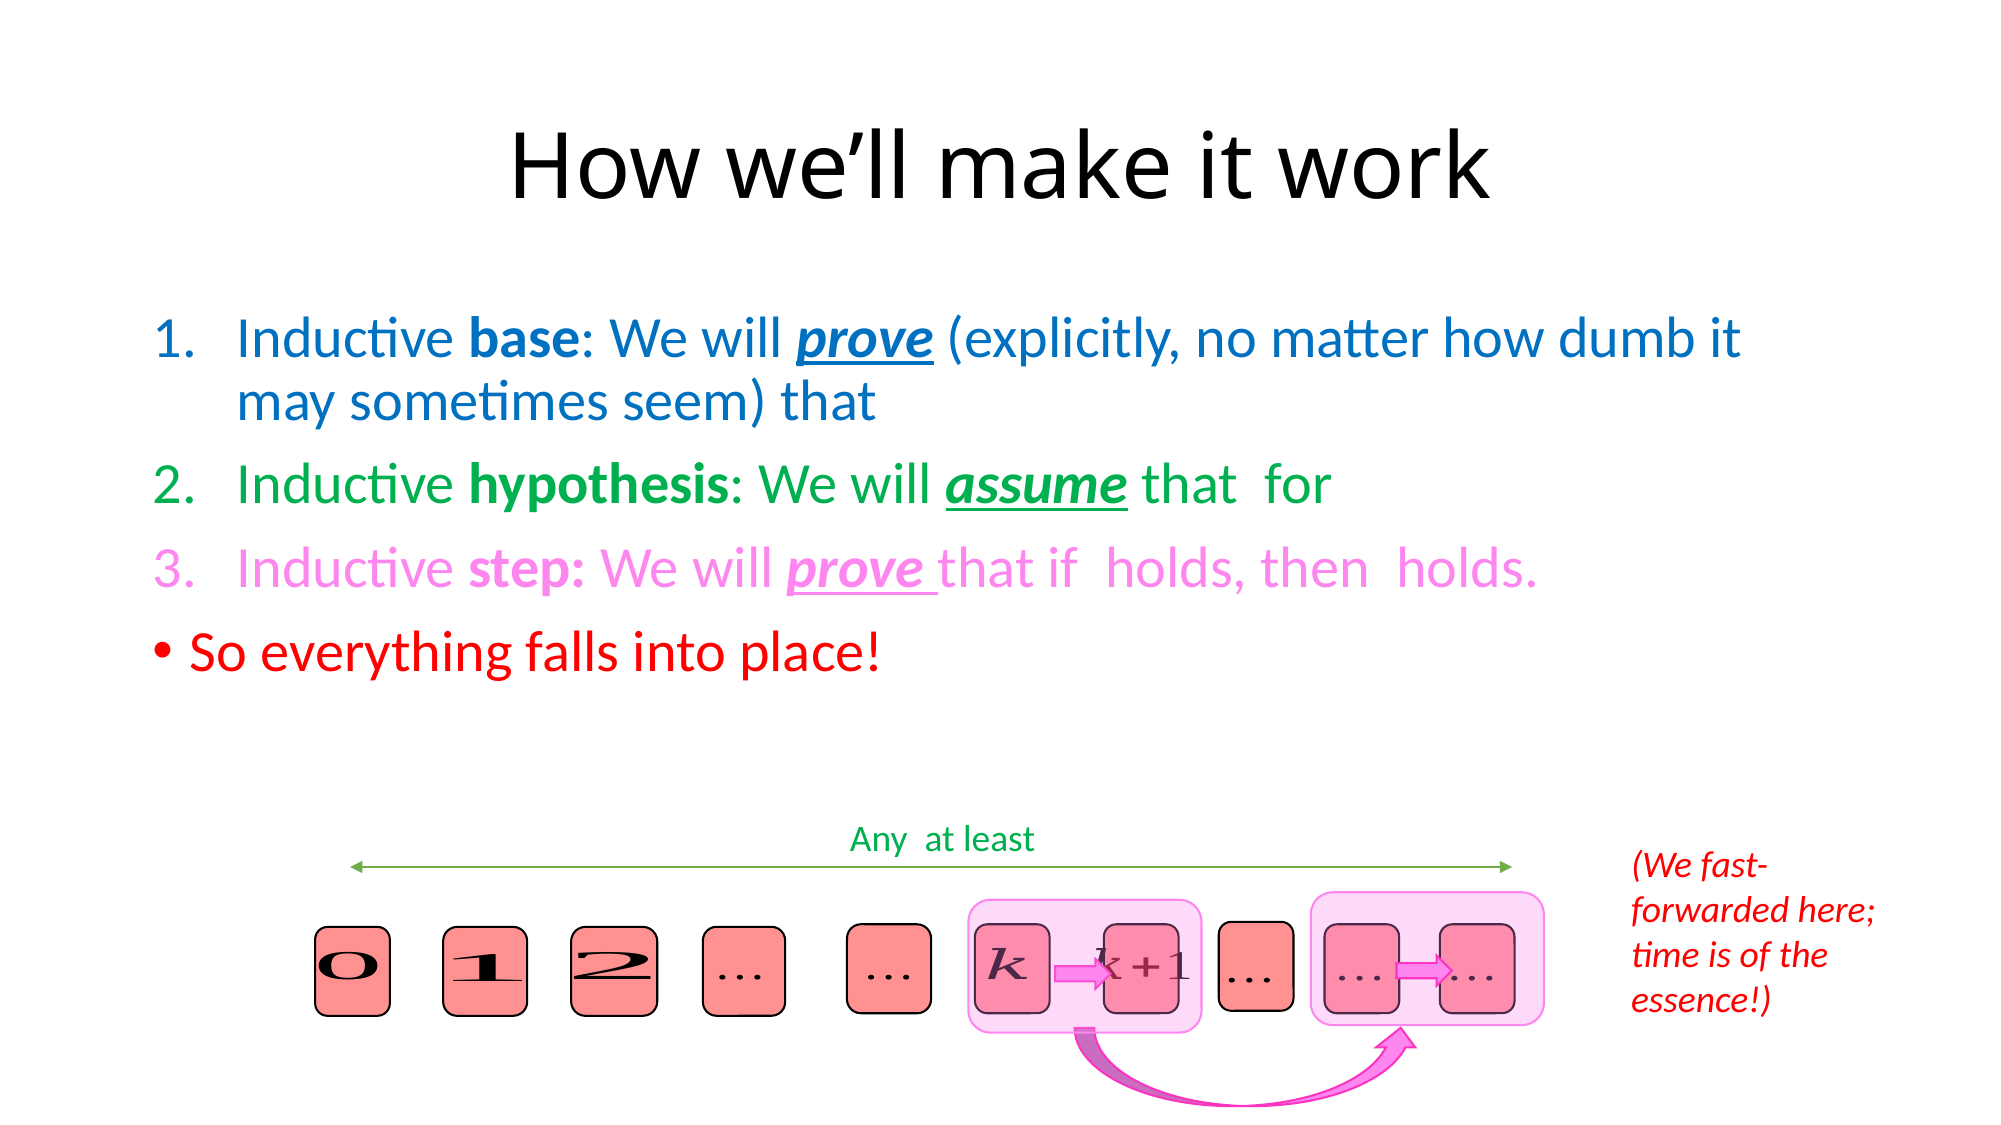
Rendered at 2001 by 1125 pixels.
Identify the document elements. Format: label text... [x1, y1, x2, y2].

text_box [967, 898, 1203, 1034]
text_box [1309, 891, 1545, 1027]
text_box [701, 925, 787, 1017]
text_box [1074, 1026, 1418, 1108]
text_box [442, 925, 529, 1017]
text_box [845, 923, 933, 1015]
text_box [314, 925, 391, 1017]
title How we’ll make it work [137, 59, 1863, 278]
text_box [1395, 953, 1454, 989]
text_box [1217, 920, 1295, 1012]
text_box (We fast-forwarded here; time is of the essence!) [1616, 832, 1936, 1028]
text_box [570, 925, 659, 1017]
